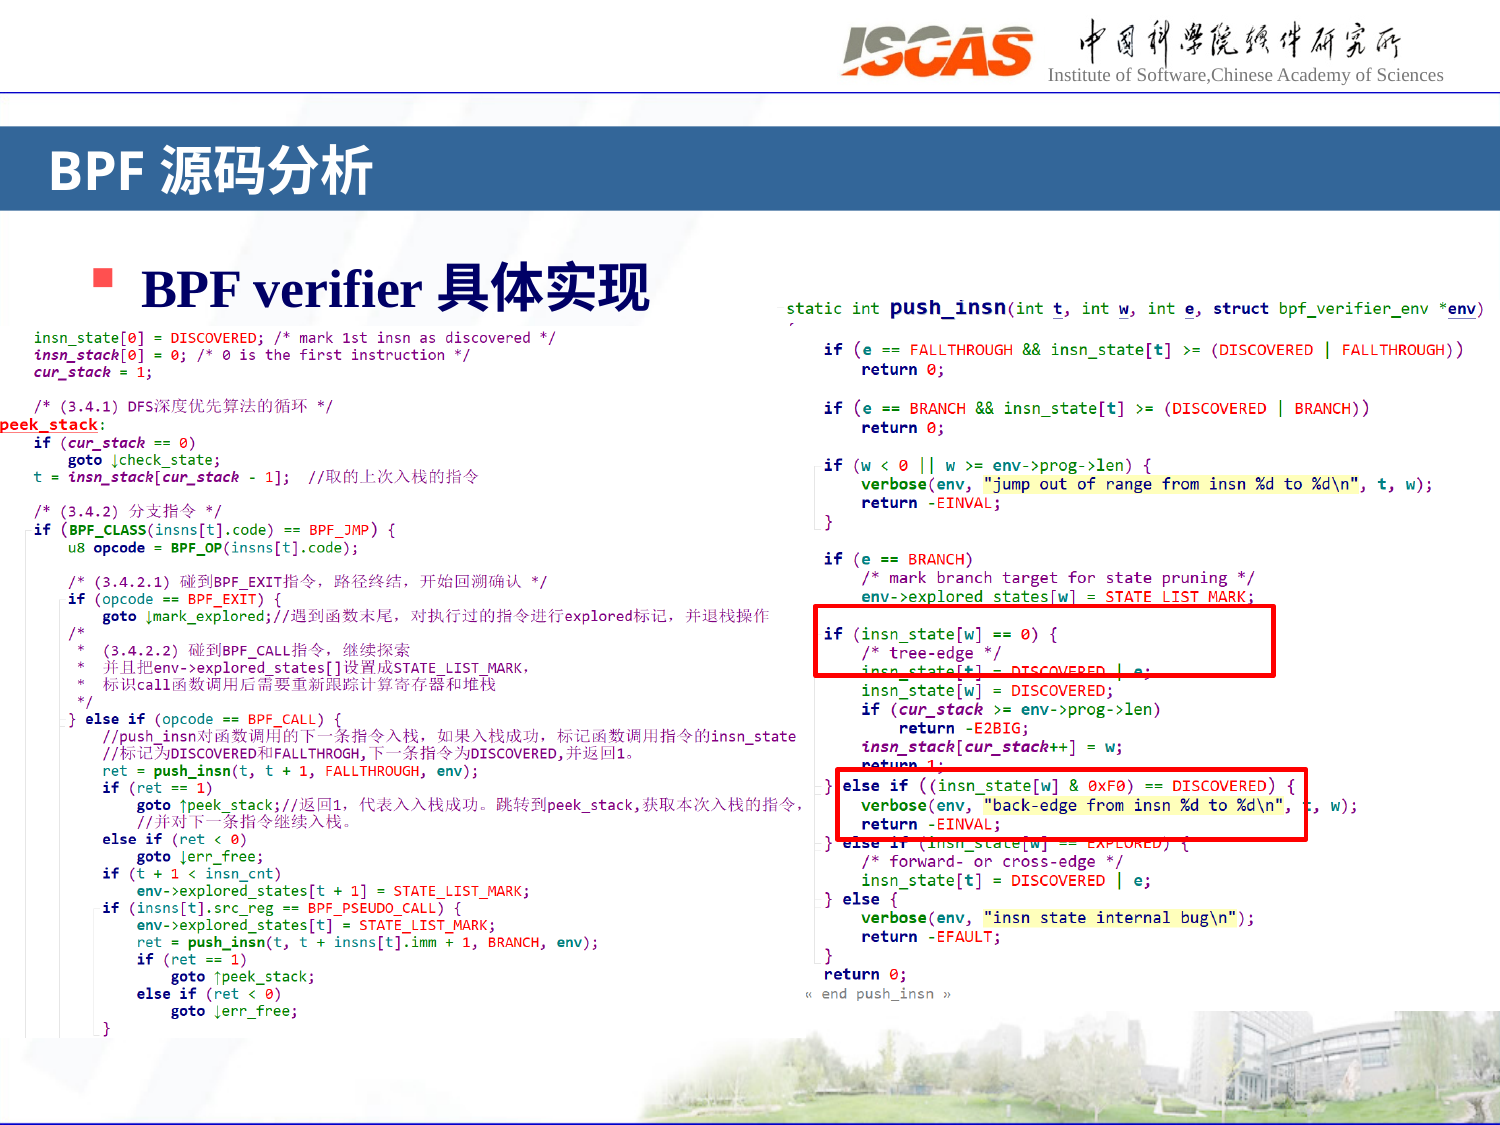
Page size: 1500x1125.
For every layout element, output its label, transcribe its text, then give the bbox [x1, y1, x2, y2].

picture [1077, 15, 1402, 71]
list BPF verifier具体实现 [73, 1019, 1481, 1065]
picture [0, 92, 1500, 126]
picture [837, 18, 1045, 87]
title BPF源码分析 [0, 126, 1500, 211]
list BPF verifier具体实现 [73, 246, 1481, 325]
picture [0, 211, 1500, 1125]
